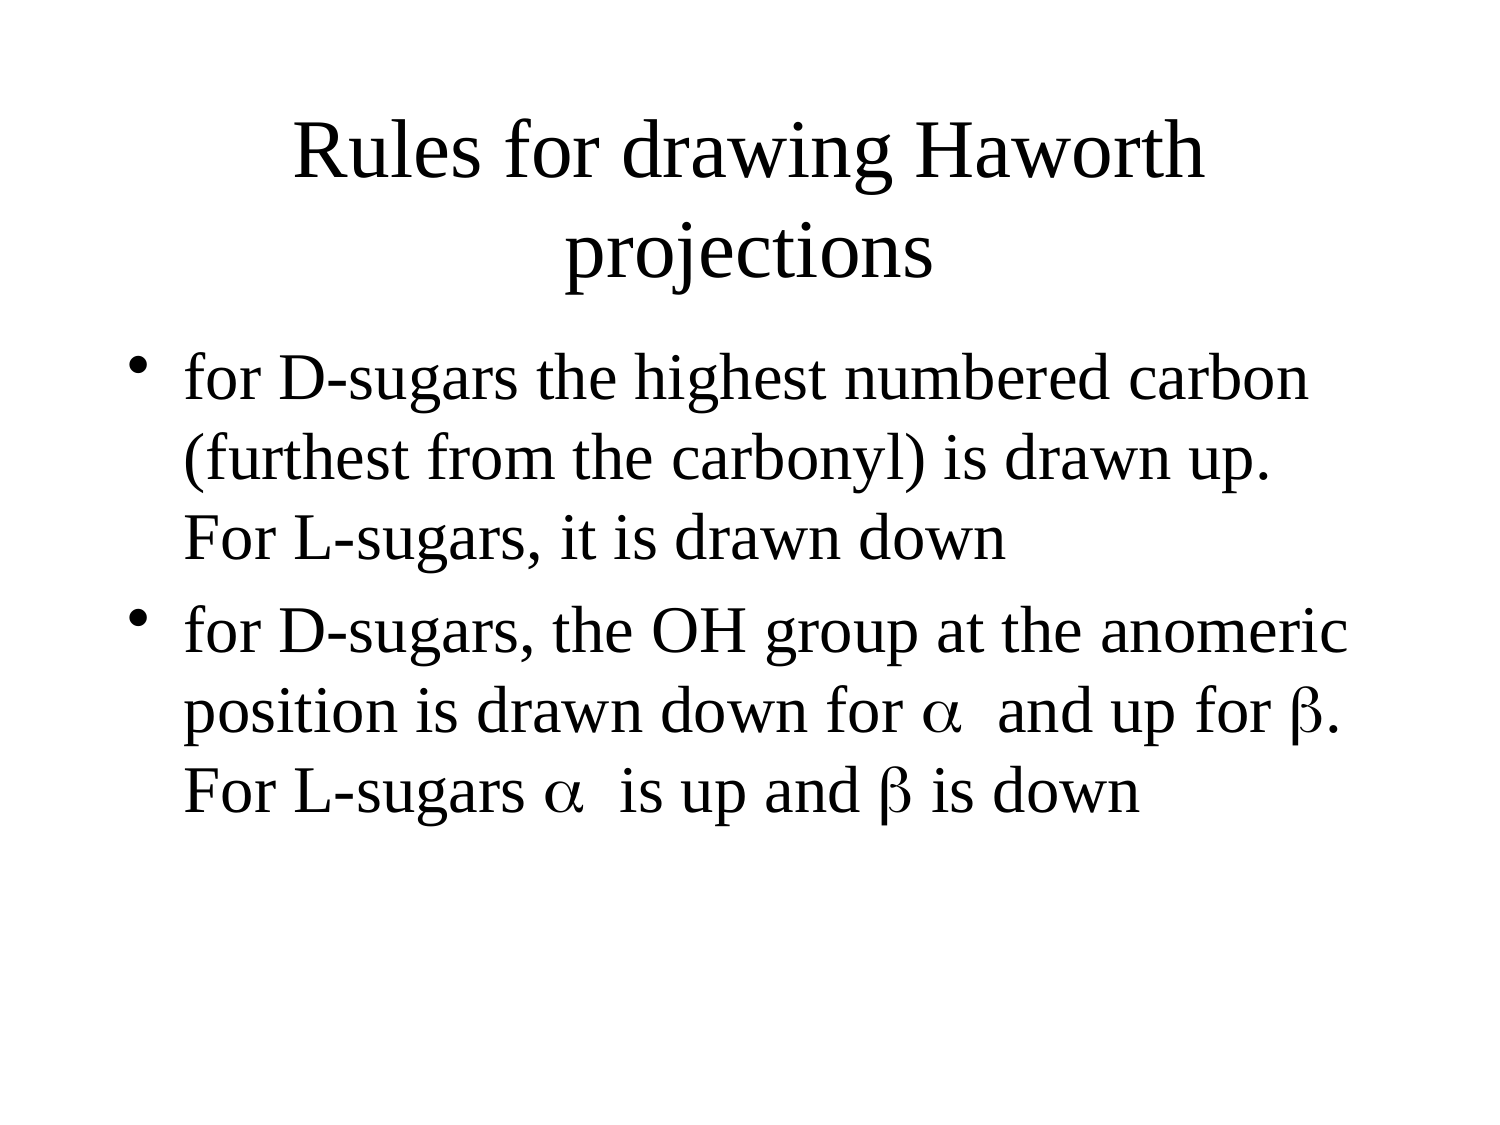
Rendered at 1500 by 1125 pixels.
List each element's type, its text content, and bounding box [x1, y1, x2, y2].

title Rules for drawing Haworth projections [112, 99, 1388, 288]
list for D-sugars the highest numbered carbon (furthest from the carbonyl) is drawn up. For L-sugars, it is drawn down for D-sugars, the OH group at the anomeric position is drawn down for a and up for b. For L-sugars a is up and b is down [112, 324, 1388, 1000]
